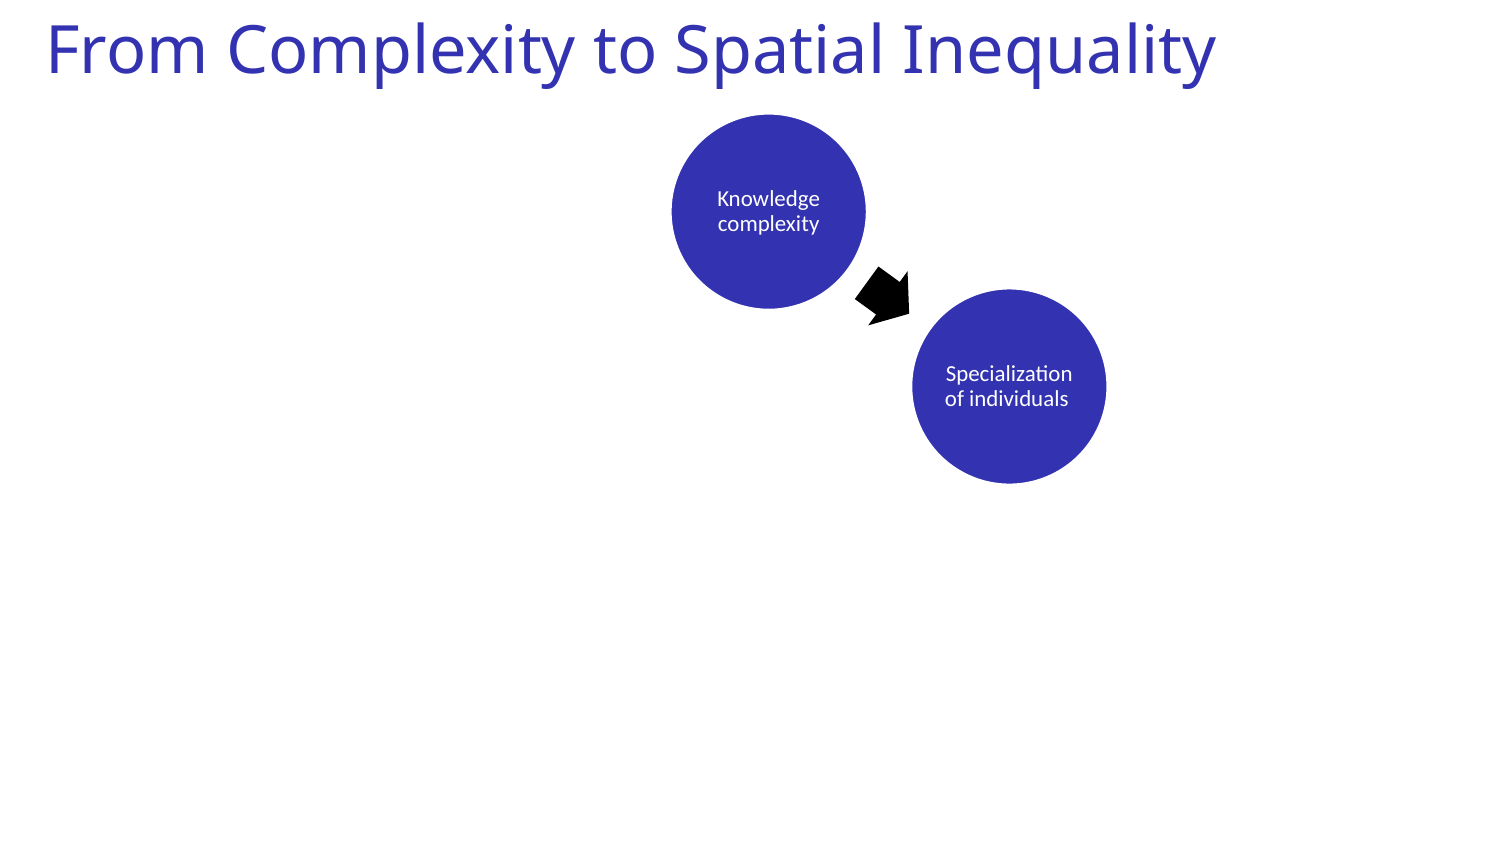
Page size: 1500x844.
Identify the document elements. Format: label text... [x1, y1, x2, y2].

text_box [174, 112, 1363, 769]
title From Complexity to Spatial Inequality [0, 0, 1463, 94]
